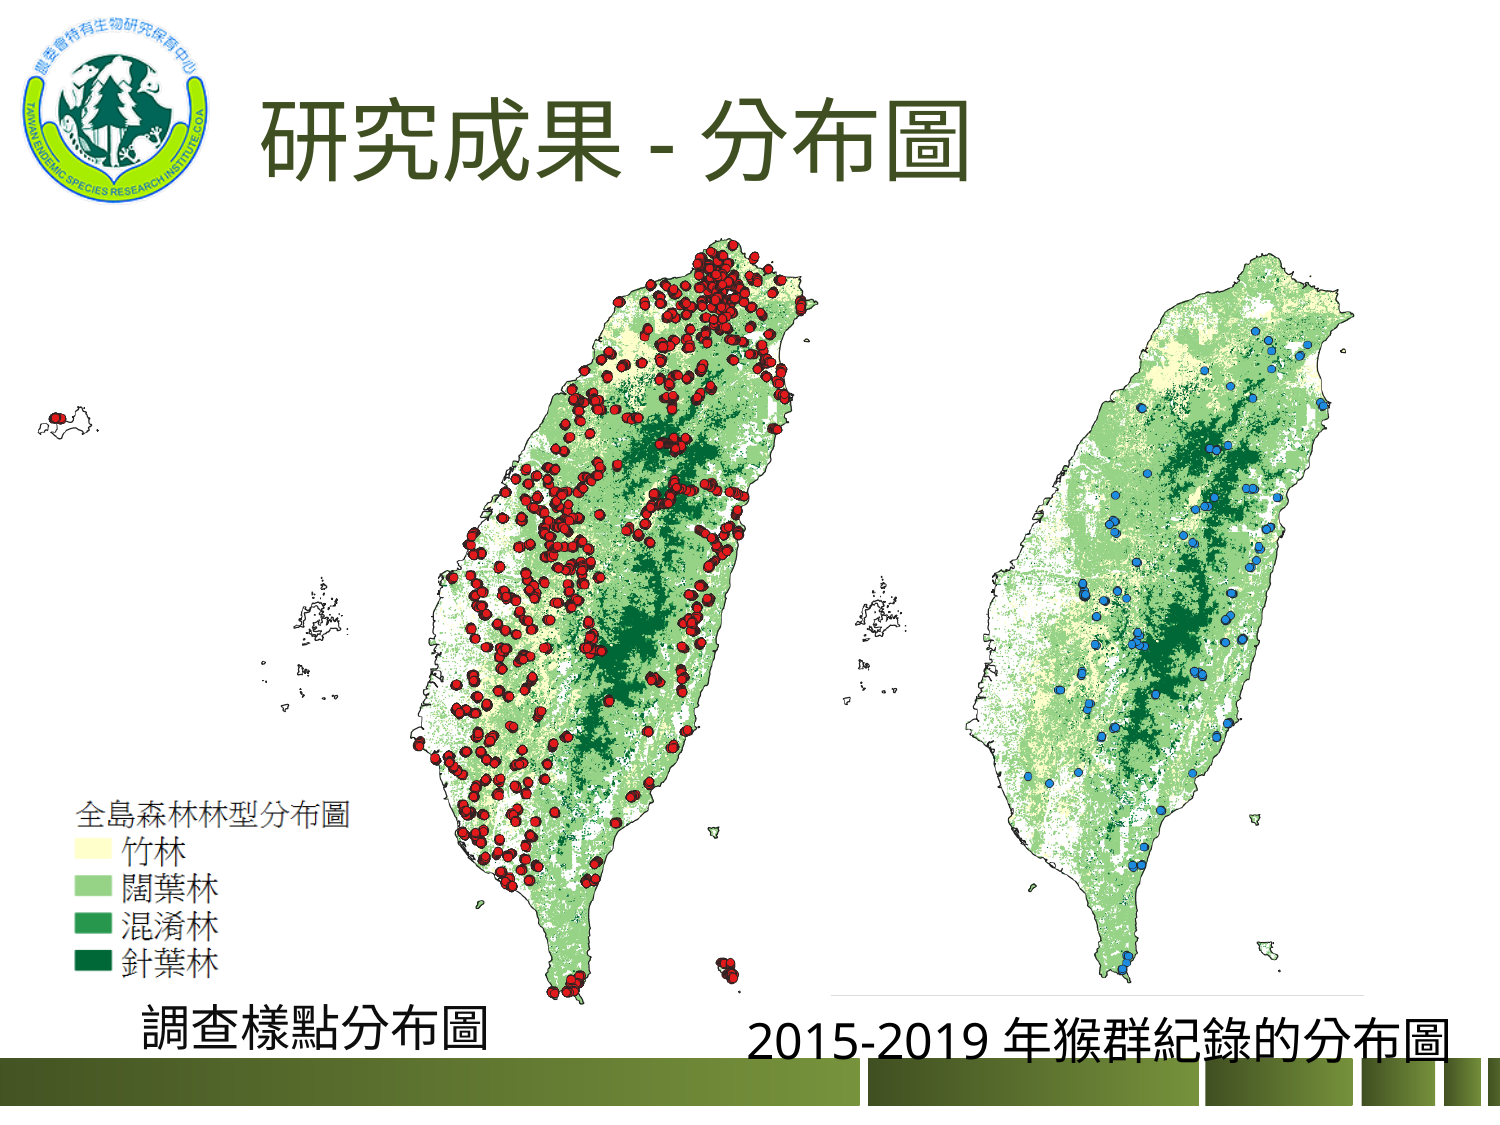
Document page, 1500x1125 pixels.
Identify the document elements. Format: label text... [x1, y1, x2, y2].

picture [0, 231, 1364, 1010]
text_box 調查樣點分布圖 [125, 1018, 506, 1064]
text_box 2015-2019年猴群紀錄的分布圖 [730, 957, 1471, 1078]
text_box 研究成果-分布圖 [243, 44, 1500, 232]
picture [17, 17, 211, 207]
